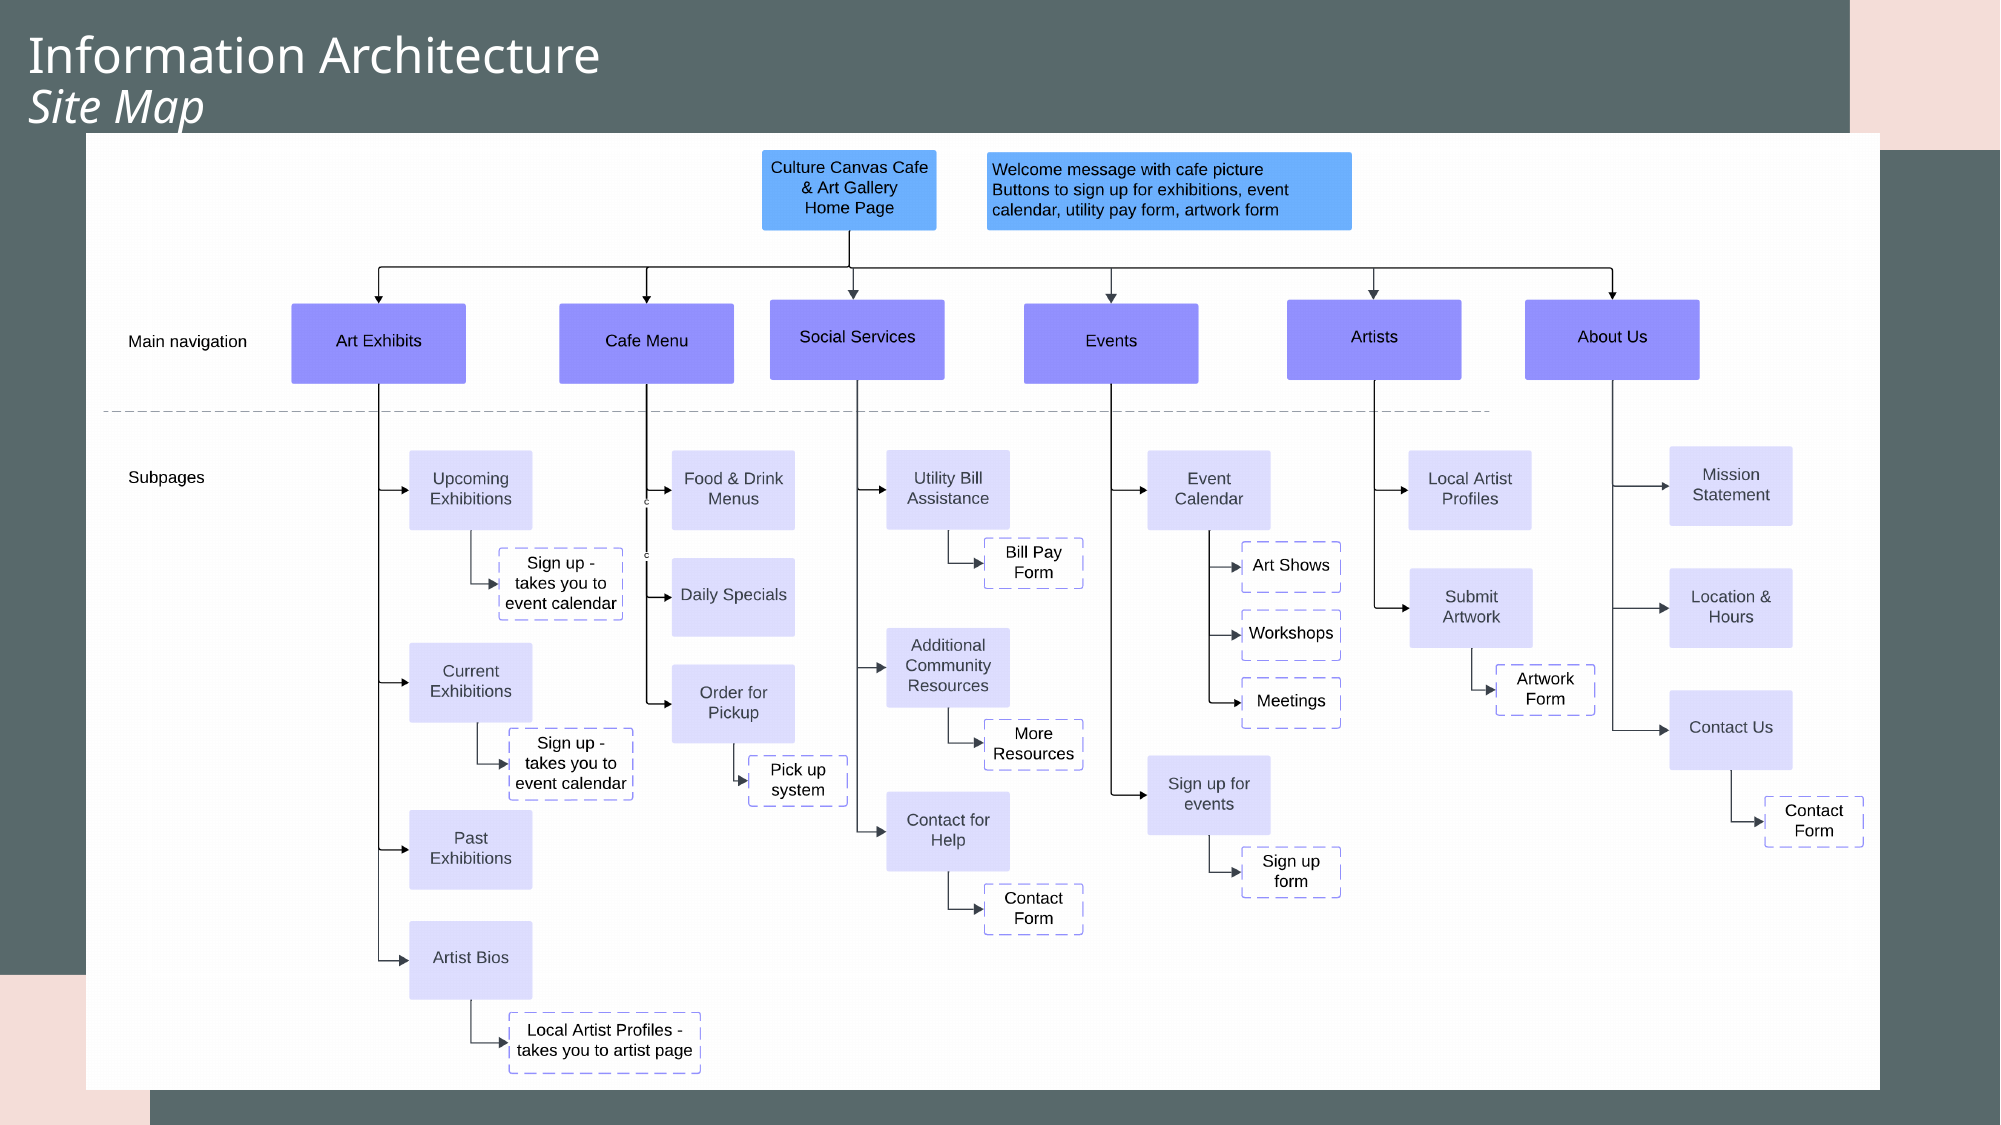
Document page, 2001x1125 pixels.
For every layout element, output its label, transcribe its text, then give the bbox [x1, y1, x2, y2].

title Information Architecture Site Map [13, 22, 1246, 142]
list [86, 133, 1880, 1090]
